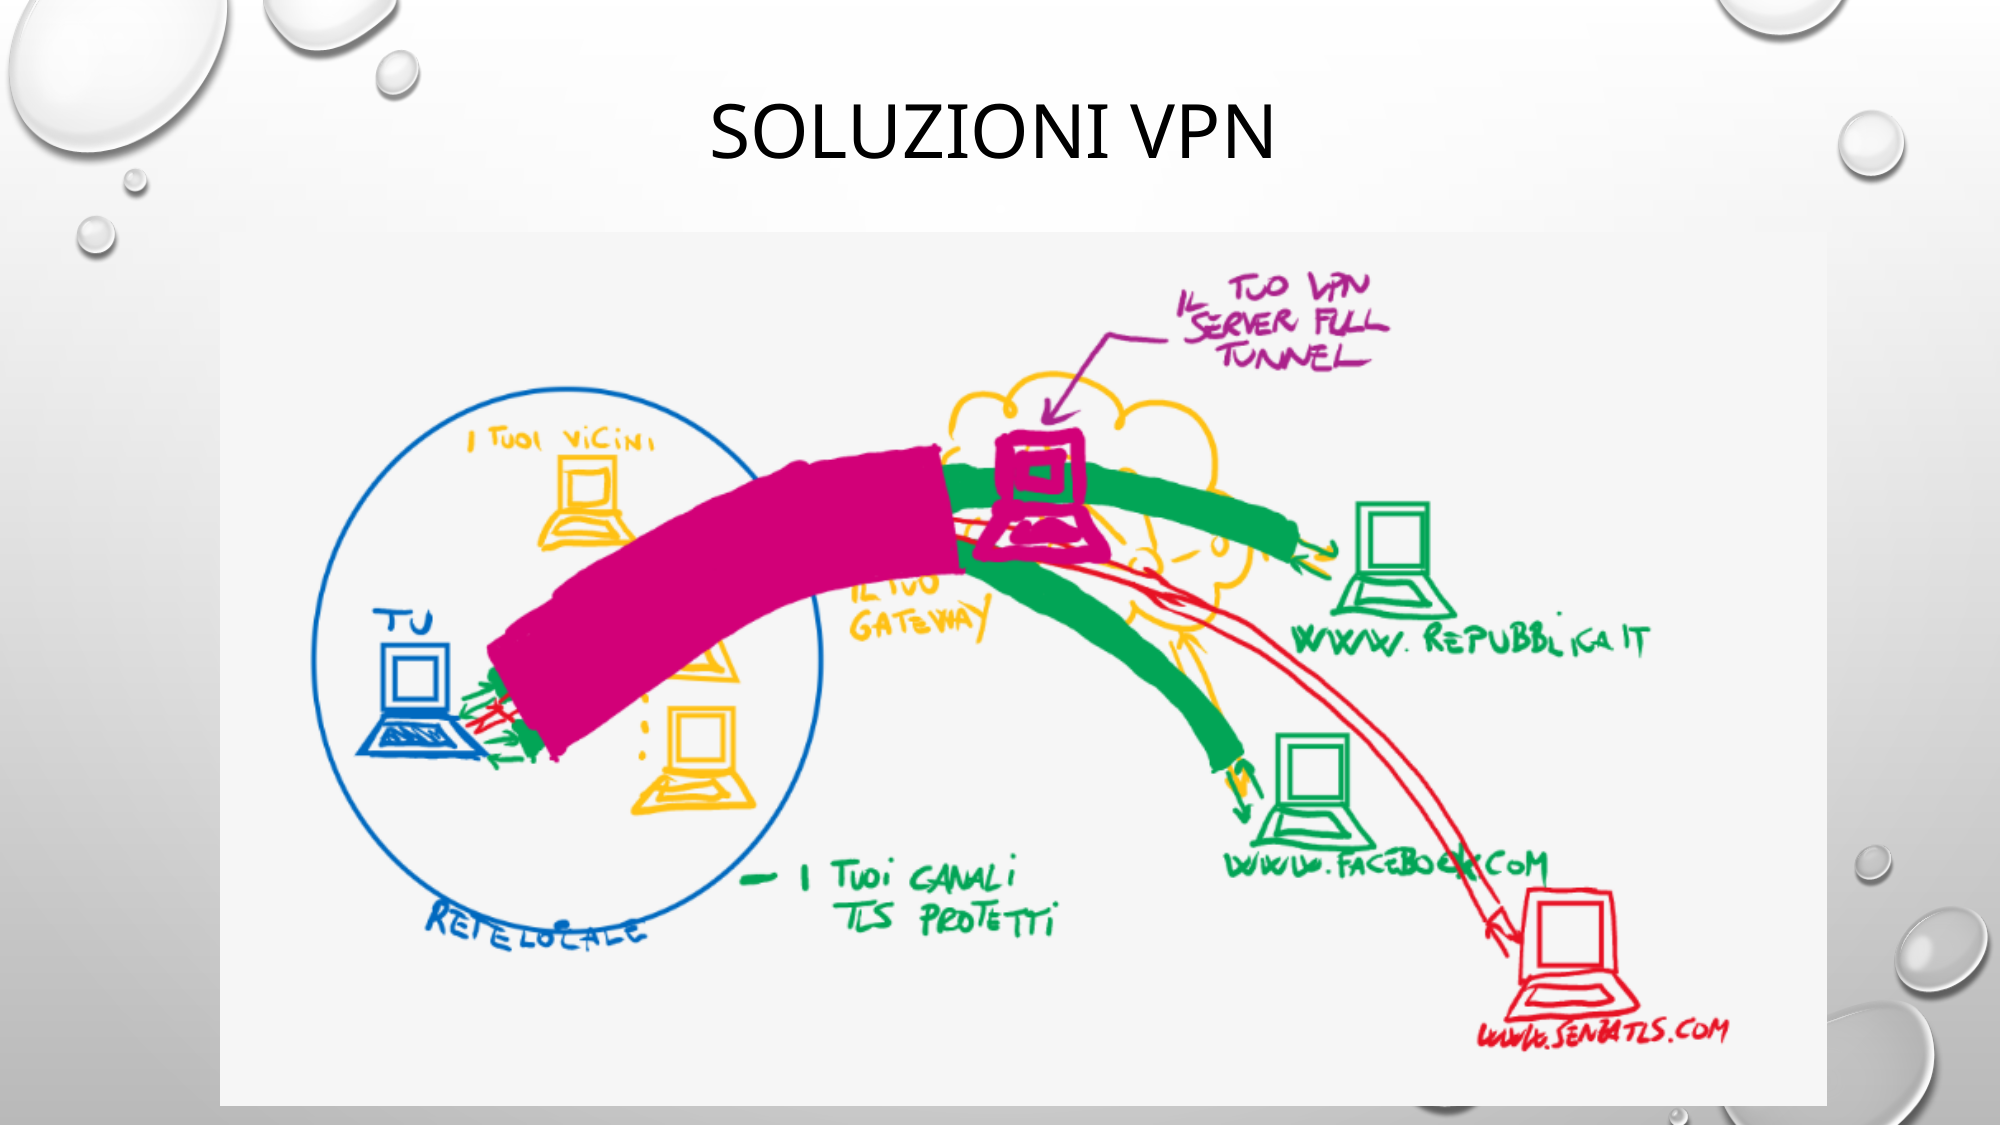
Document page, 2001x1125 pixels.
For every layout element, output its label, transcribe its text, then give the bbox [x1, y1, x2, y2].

picture [0, 0, 2000, 1125]
title SOLUZIONI VPN [143, 2, 1844, 265]
